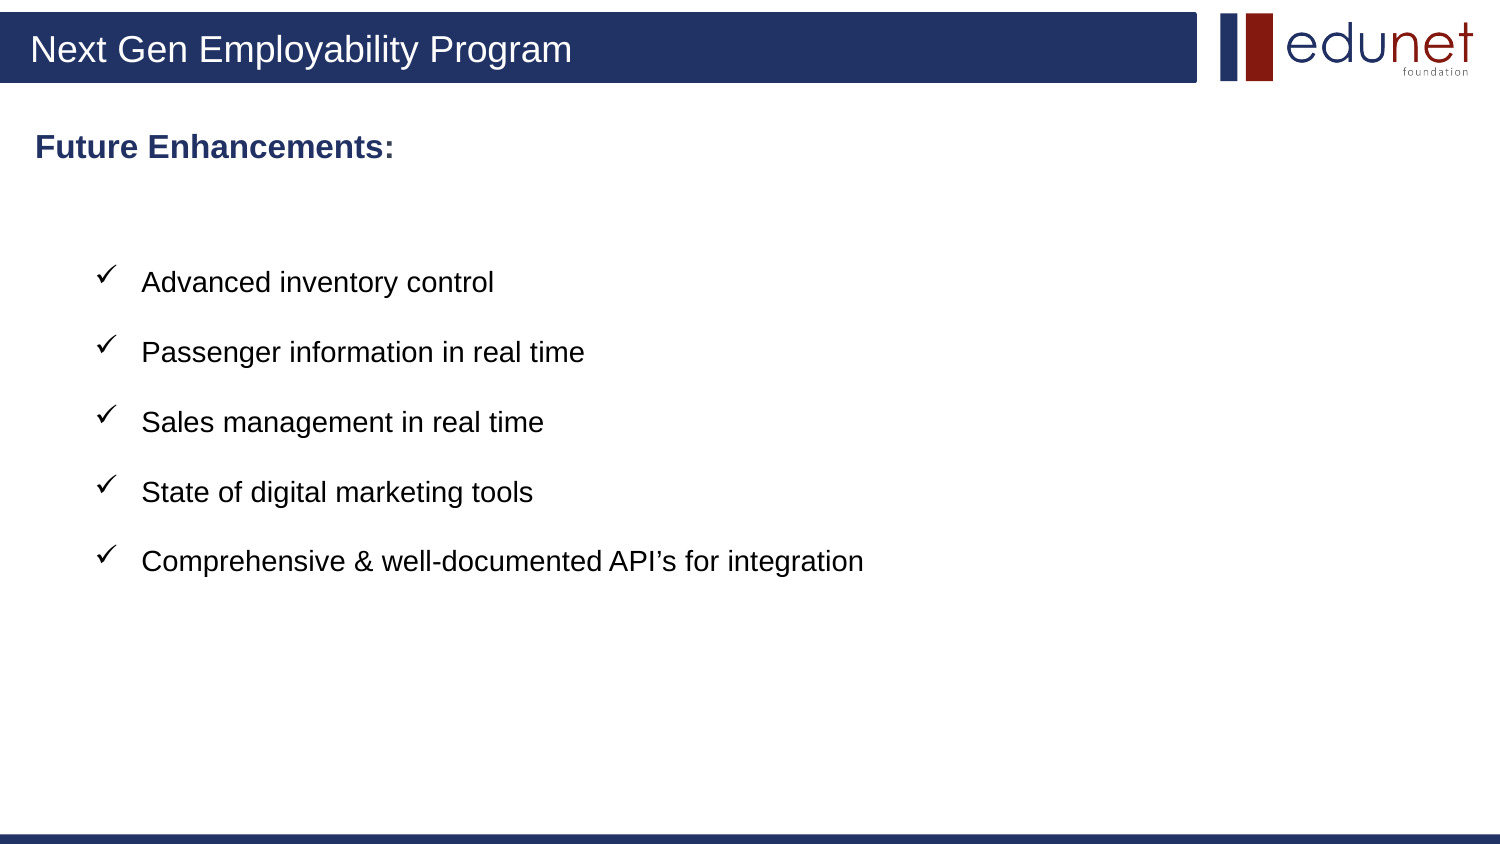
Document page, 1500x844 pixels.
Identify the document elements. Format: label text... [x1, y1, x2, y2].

picture [1279, 14, 1482, 83]
text_box Advanced inventory control Passenger information in real time Sales management in real time State of digital marketing tools Comprehensive & well-documented API’s for integration [79, 255, 1412, 586]
title Future Enhancements: [35, 118, 1417, 208]
